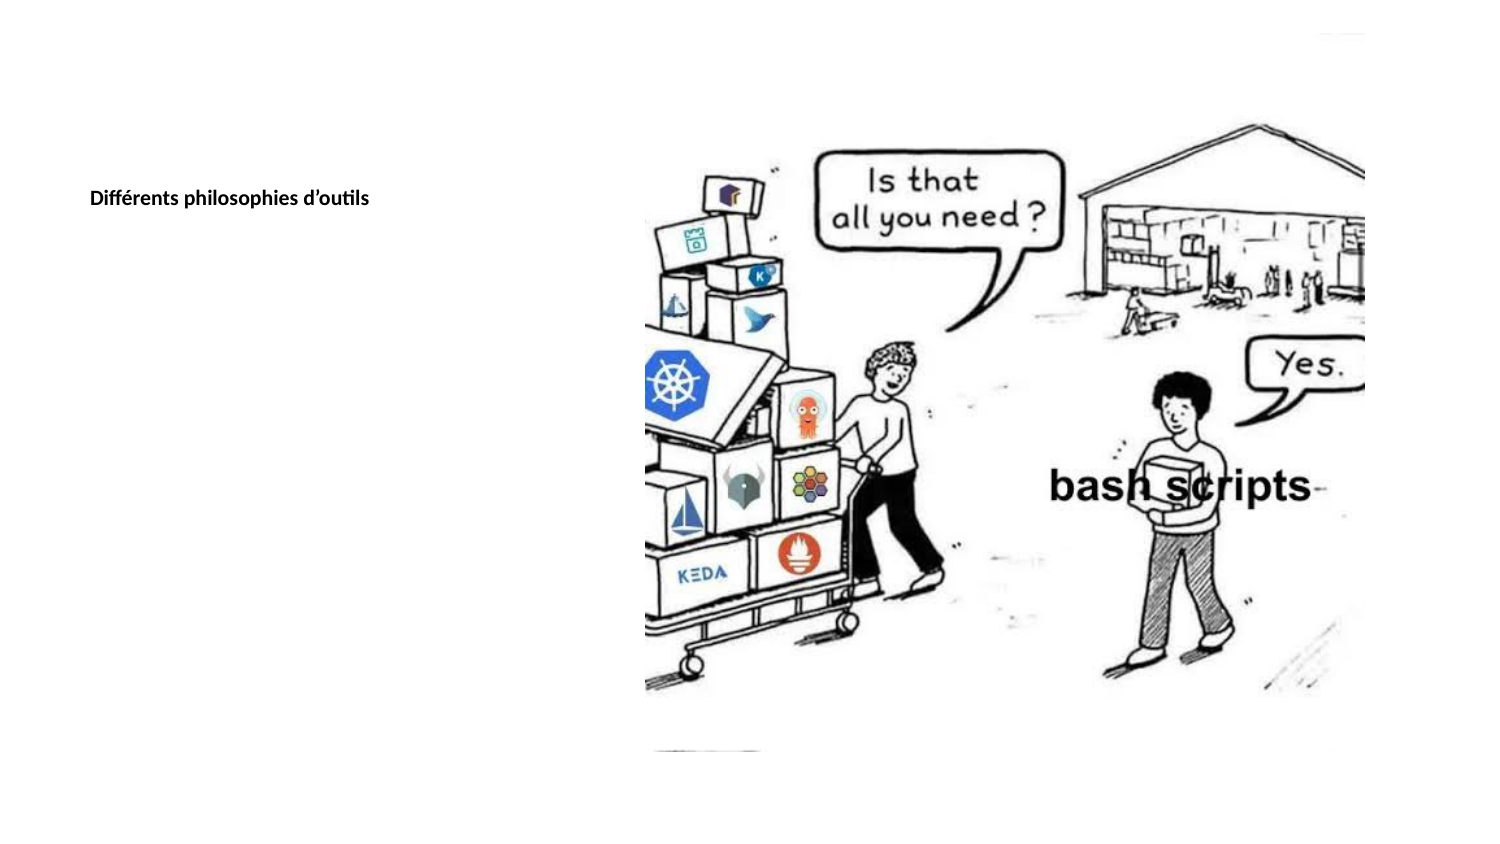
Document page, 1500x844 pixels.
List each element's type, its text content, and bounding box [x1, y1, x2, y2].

picture [645, 33, 1365, 753]
list Différents philosophies d’outils [75, 176, 569, 754]
